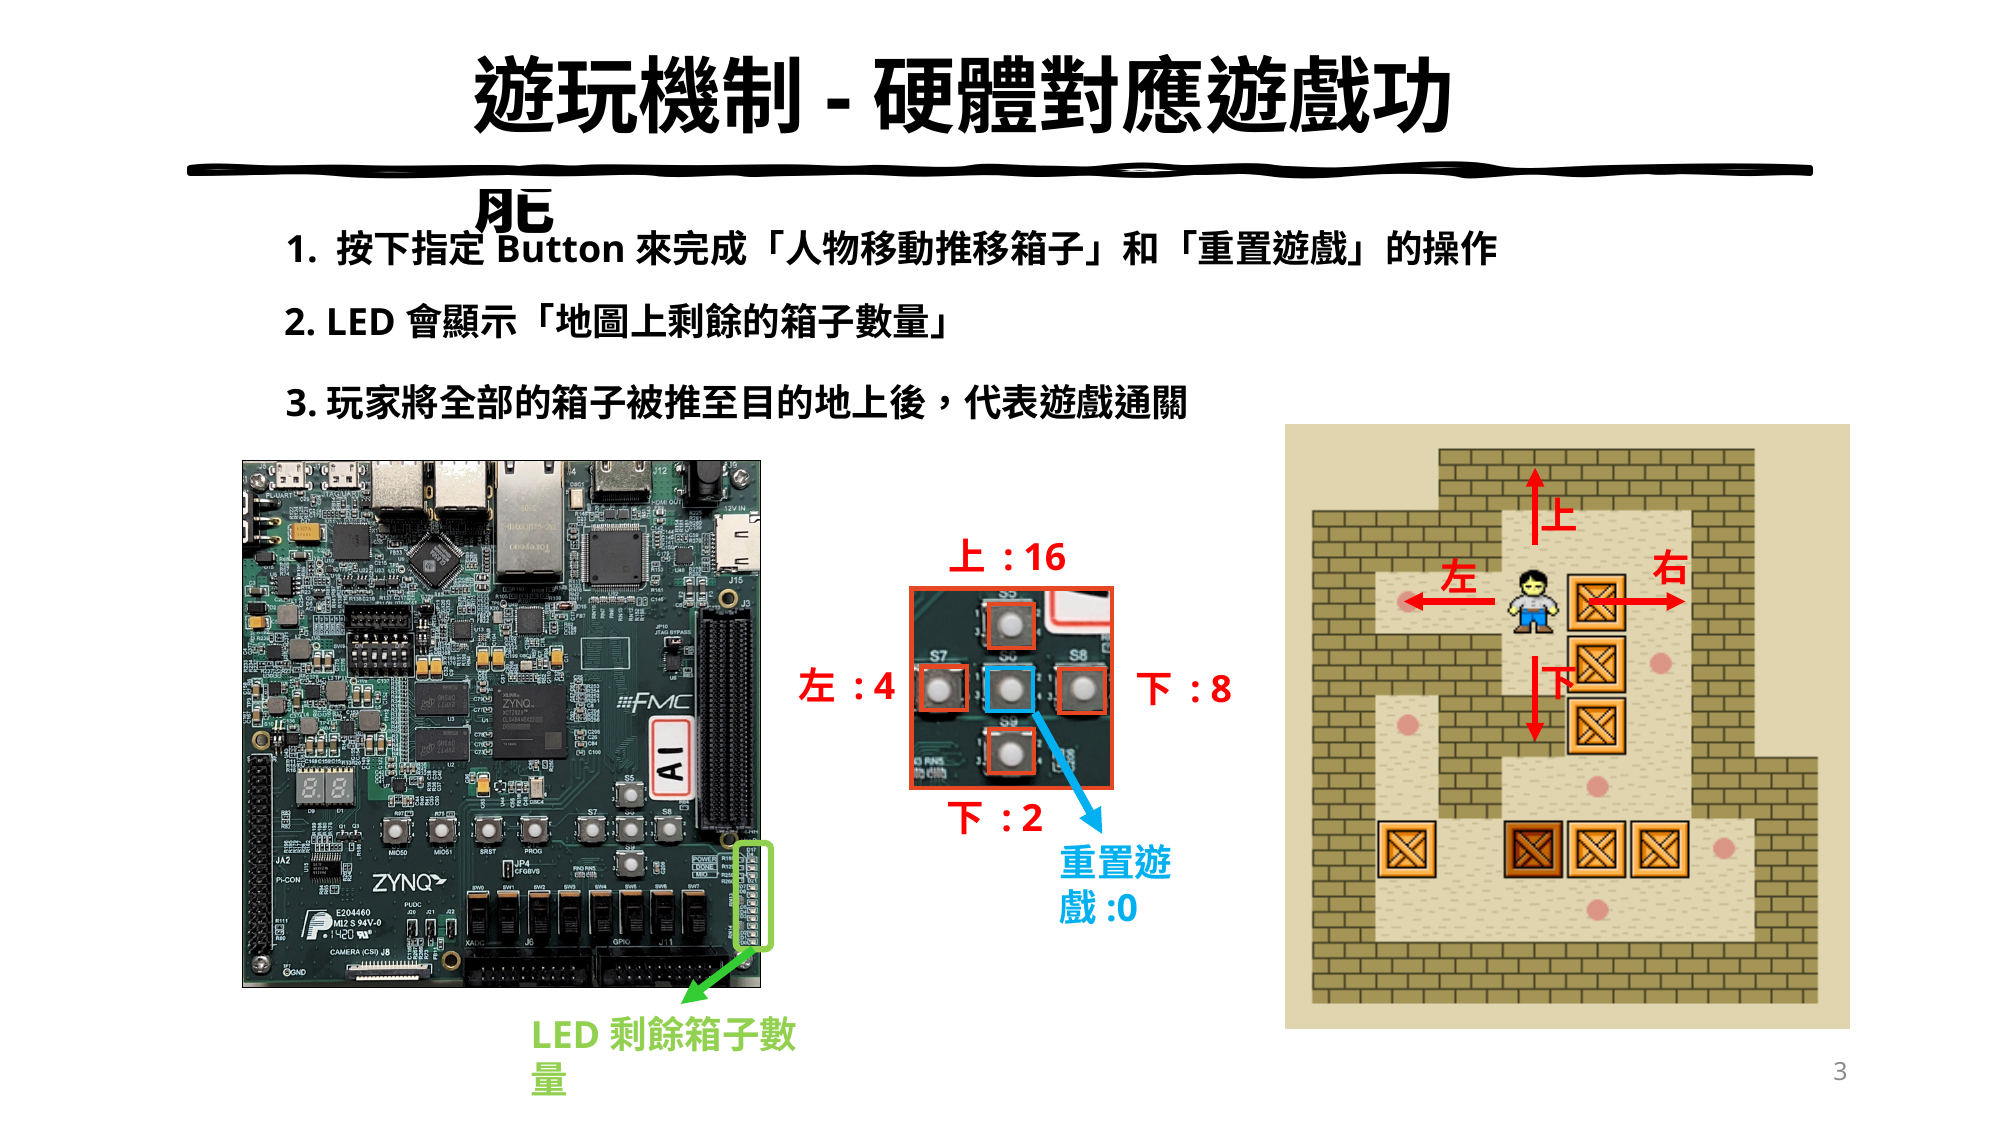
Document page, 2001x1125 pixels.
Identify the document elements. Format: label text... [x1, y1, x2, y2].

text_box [680, 949, 754, 1004]
text_box 2. LED會顯示「地圖上剩餘的箱子數量」 [269, 268, 1752, 351]
picture [179, 147, 1821, 189]
slide_number 3 [1412, 1042, 1863, 1103]
picture [991, 671, 1030, 708]
picture [1285, 424, 1850, 1029]
text_box 下 : 8 [1120, 657, 1277, 718]
text_box 遊玩機制-硬體對應遊戲功能 [457, 36, 1518, 147]
text_box 重置遊戲:0 [1044, 831, 1263, 937]
text_box 遊玩機制-硬體對應遊戲功能 [457, 189, 1518, 195]
text_box [761, 843, 772, 950]
text_box 1. 按下指定Button來完成「人物移動推移箱子」和「重置遊戲」的操作 [270, 195, 1754, 278]
text_box 3.玩家將全部的箱子被推至目的地上後，代表遊戲通關 [270, 349, 1754, 432]
text_box 左 : 4 [783, 654, 910, 715]
text_box 下 : 2 [931, 788, 1088, 847]
text_box 上 : 16 [933, 525, 1090, 586]
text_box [1034, 712, 1103, 834]
picture [242, 460, 761, 988]
picture [910, 587, 1113, 788]
text_box LED剩餘箱子數量 [515, 1003, 846, 1109]
